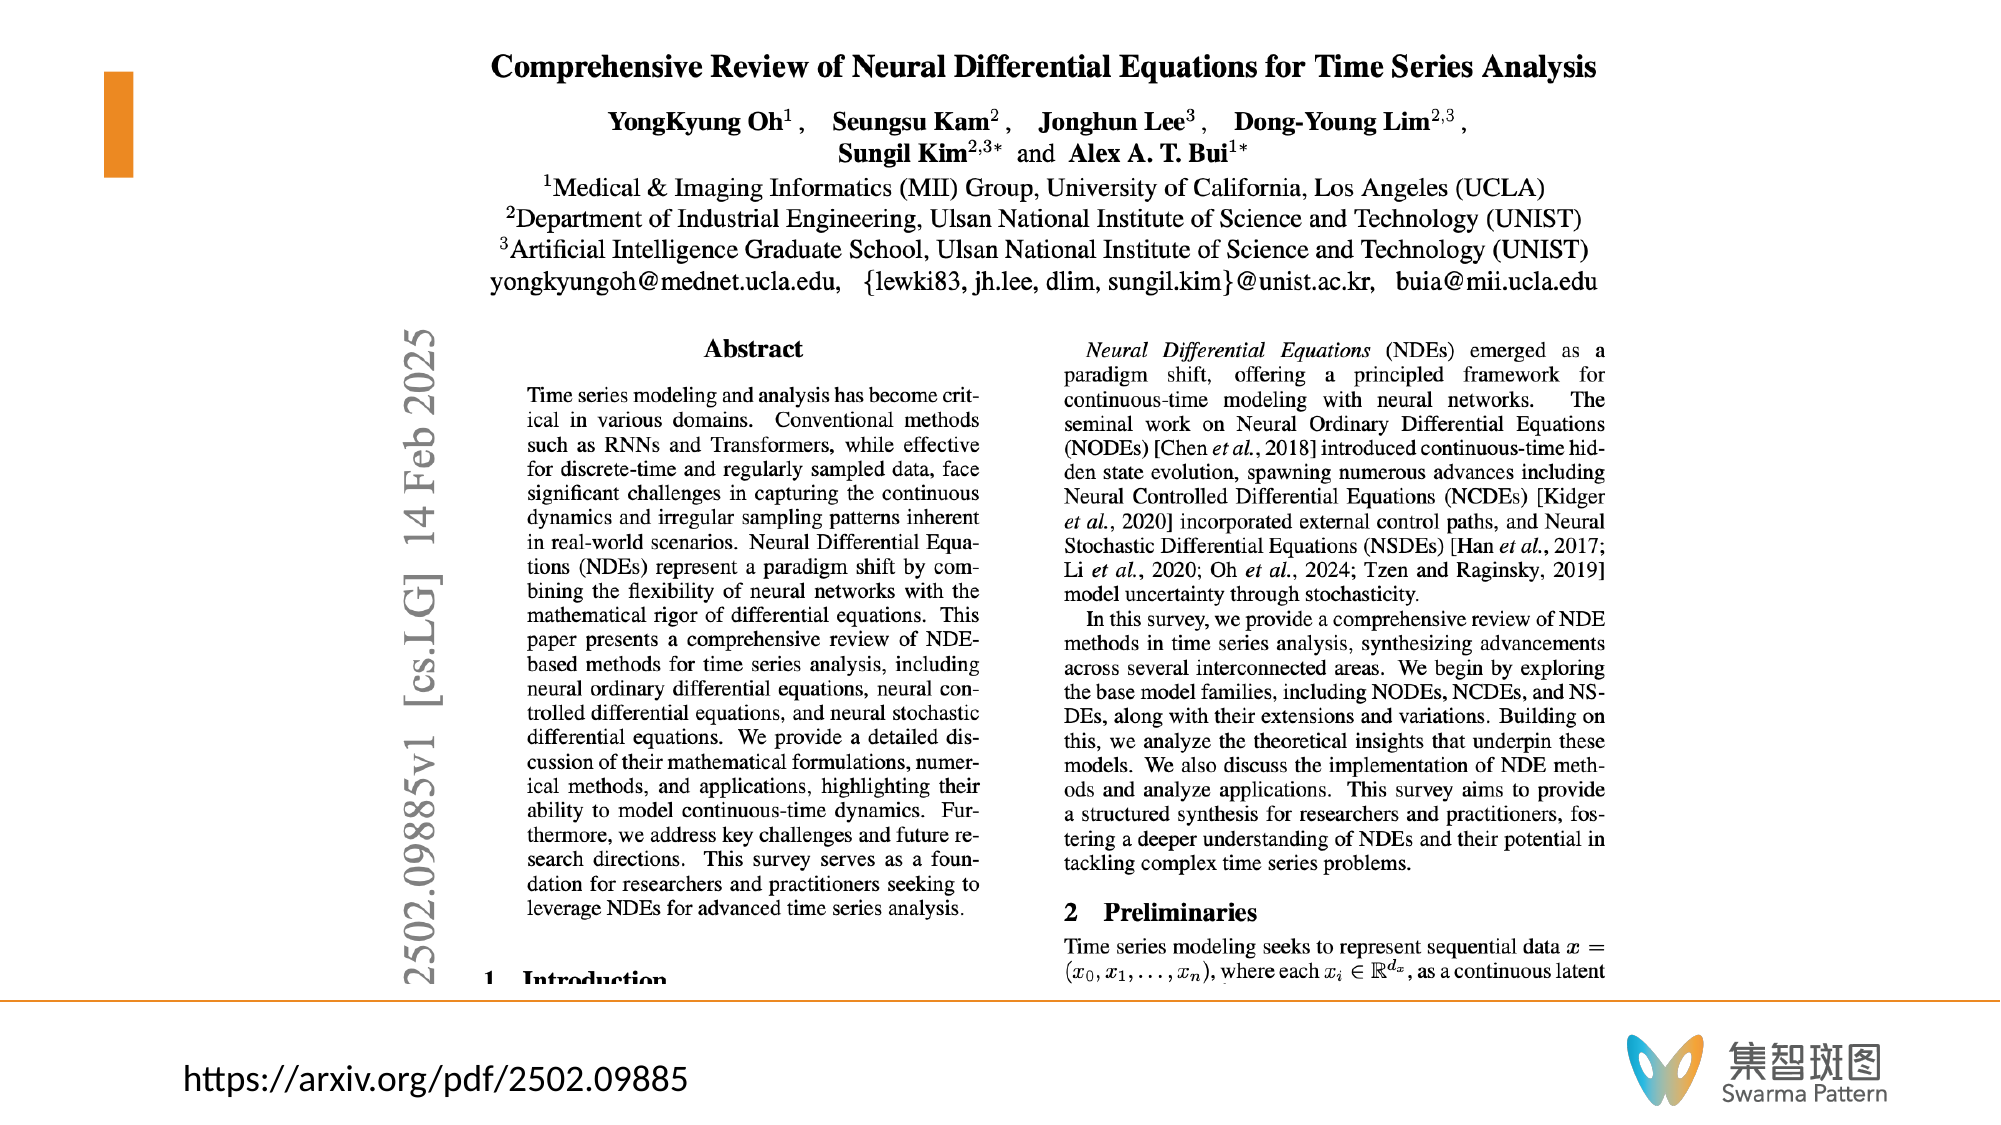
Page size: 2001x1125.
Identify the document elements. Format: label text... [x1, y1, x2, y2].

text_box [103, 70, 135, 179]
text_box https://arxiv.org/pdf/2502.09885 [168, 1046, 1219, 1106]
picture [389, 0, 1666, 985]
picture [1621, 1028, 1907, 1113]
